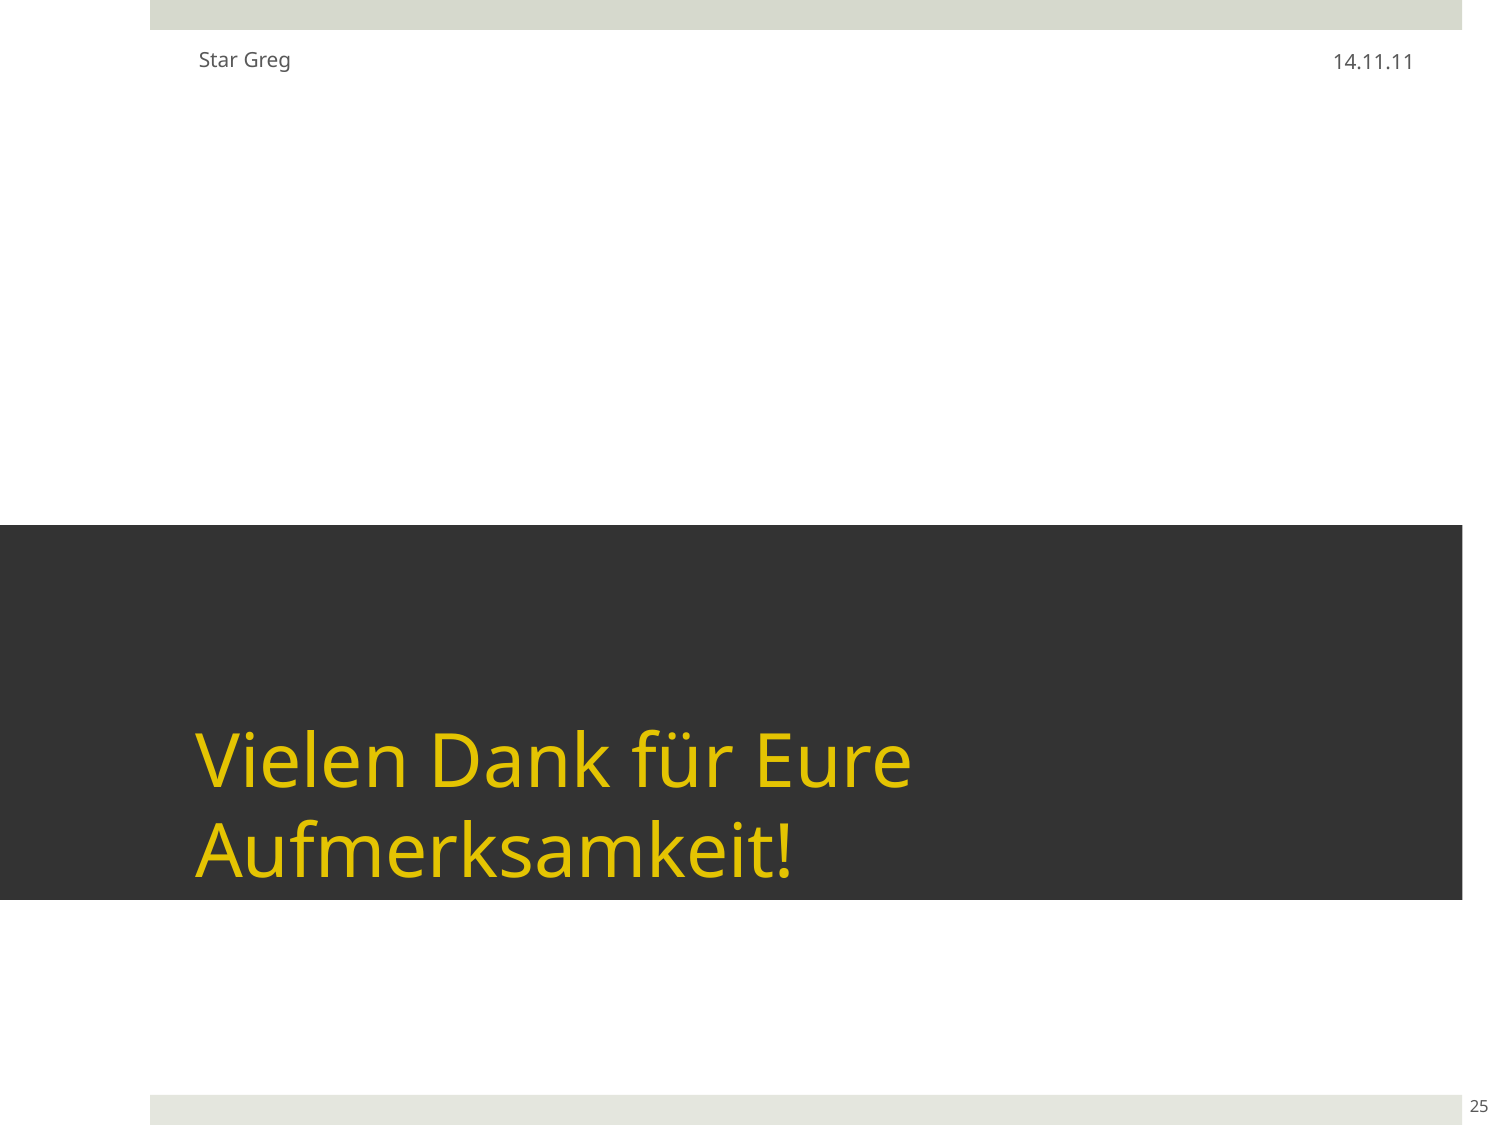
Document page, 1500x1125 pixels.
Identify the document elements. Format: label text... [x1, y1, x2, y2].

footer Star Greg [183, 30, 659, 91]
slide_number 25 [1441, 1077, 1500, 1125]
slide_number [1079, 30, 1430, 91]
title Vielen Dank für Eure Aufmerksamkeit! [0, 525, 1463, 900]
